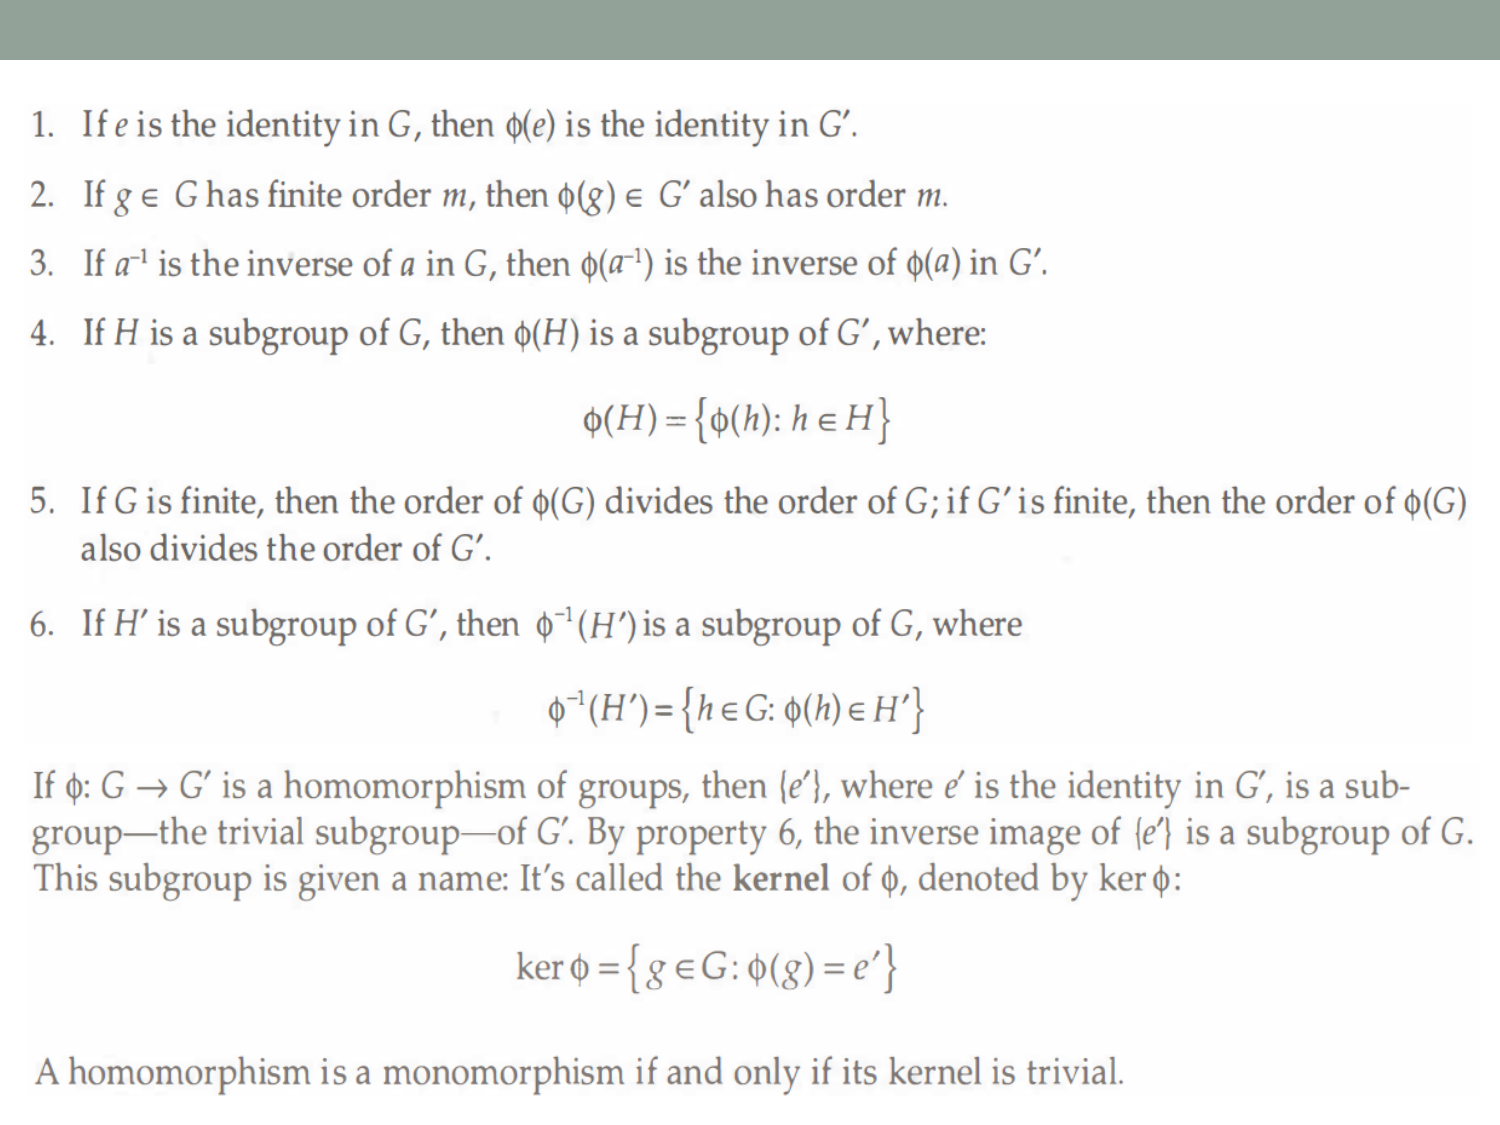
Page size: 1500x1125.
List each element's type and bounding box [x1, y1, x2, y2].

picture [28, 762, 1482, 1097]
picture [24, 104, 1473, 746]
